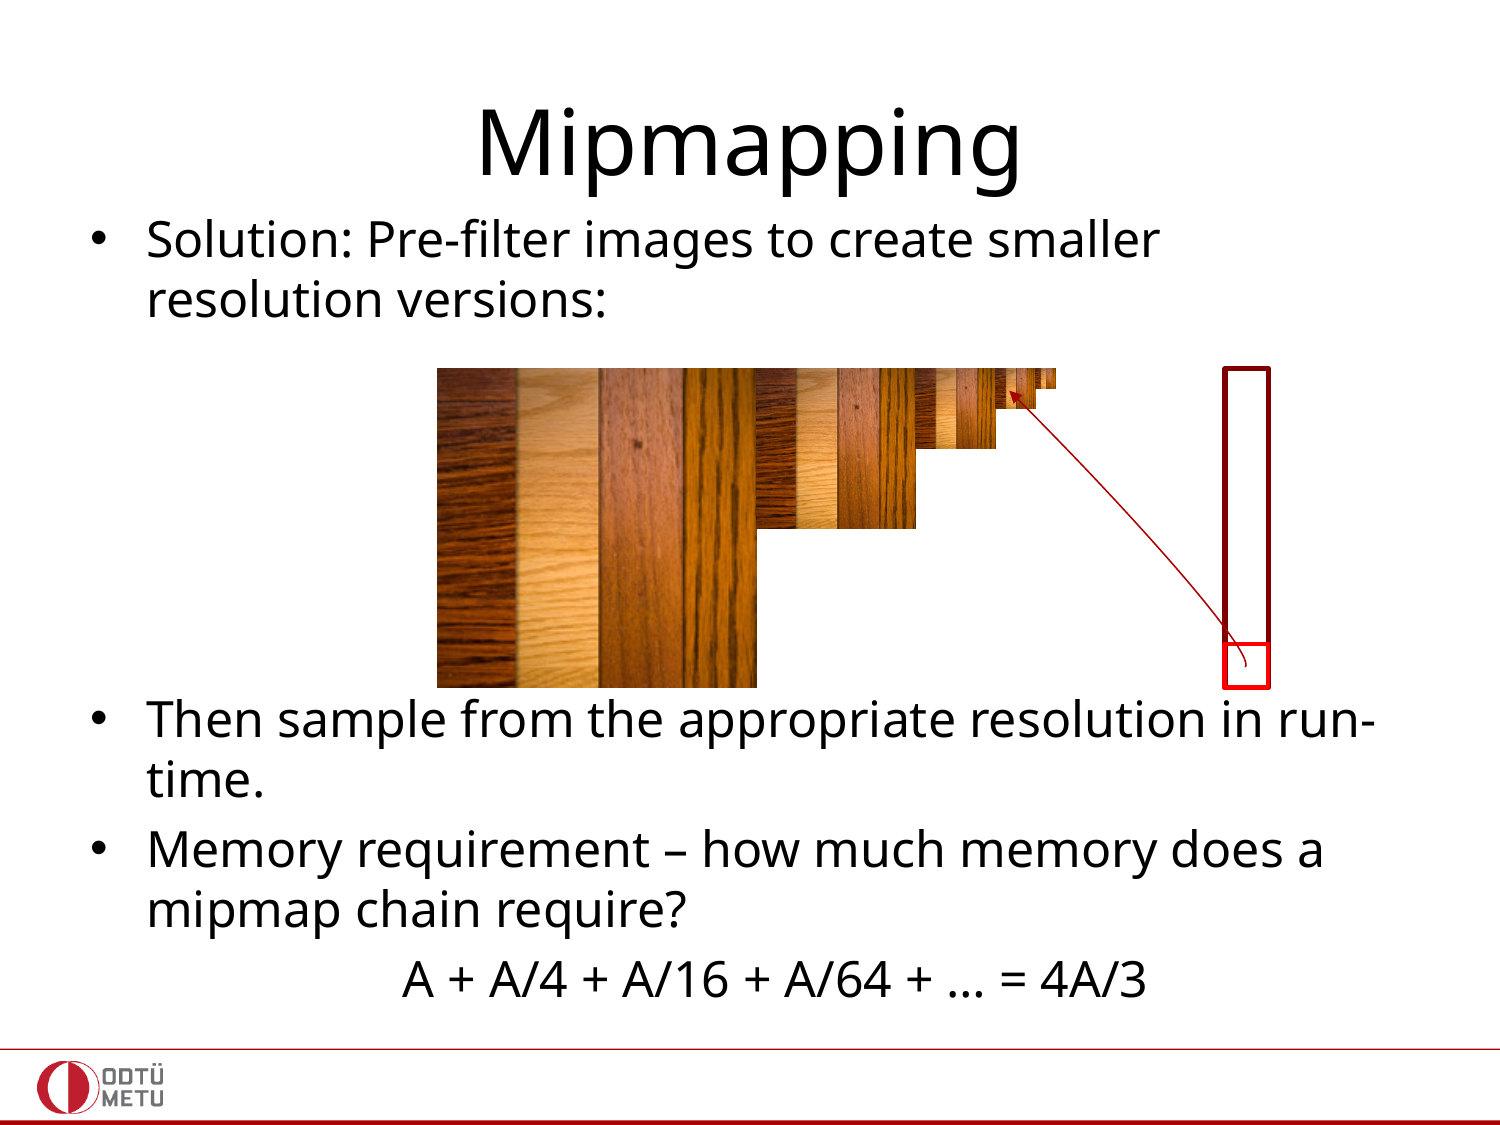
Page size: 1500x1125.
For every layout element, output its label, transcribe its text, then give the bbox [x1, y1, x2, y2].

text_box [960, 48, 1269, 774]
title Mipmapping [75, 45, 1425, 200]
picture [37, 1061, 163, 1114]
picture [437, 368, 960, 688]
list Solution: Pre-filter images to create smaller resolution versions: Then sample from the appropriate resolution in run-time. Memory requirement – how much memory does a mipmap chain require? A + A/4 + A/16 + A/64 + … = 4A/3 [75, 200, 1425, 1088]
